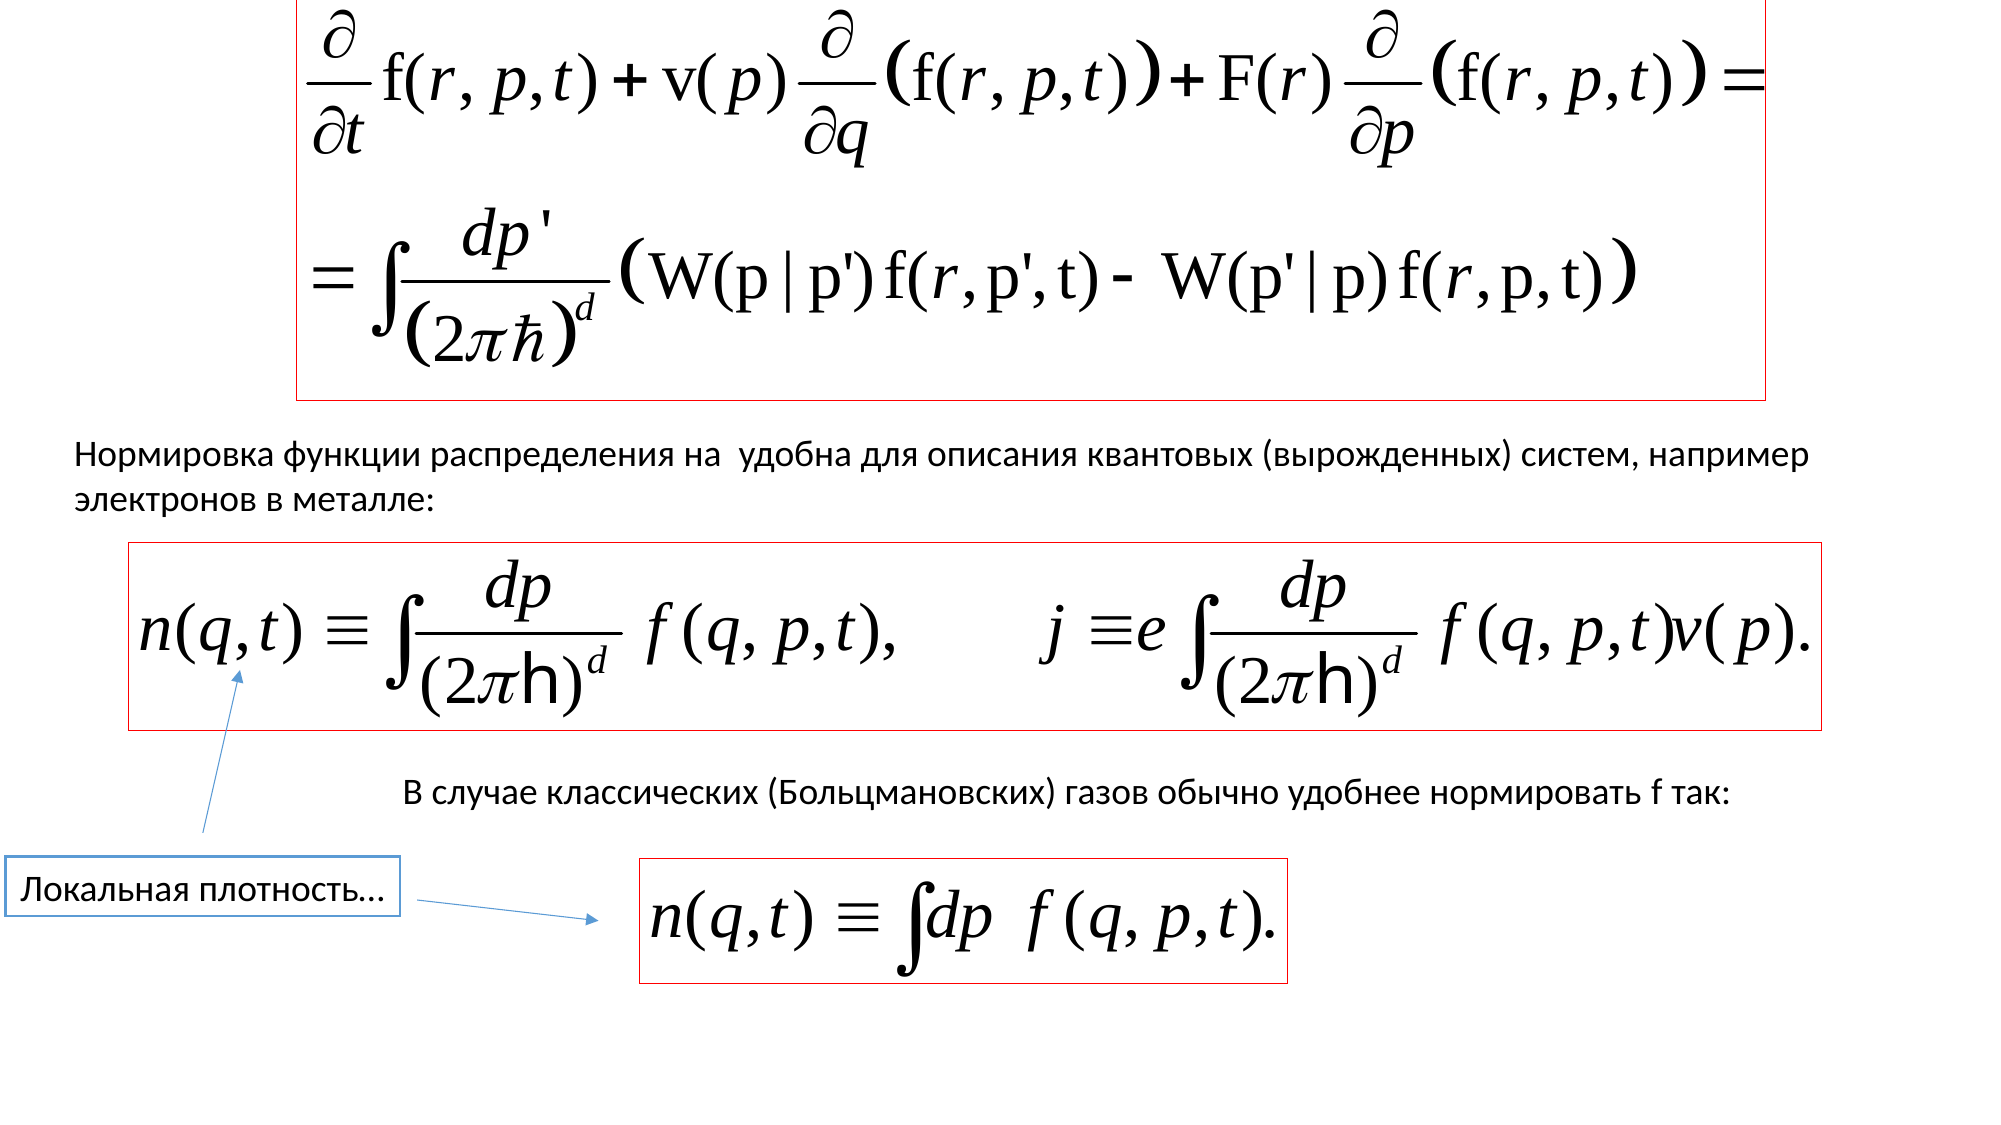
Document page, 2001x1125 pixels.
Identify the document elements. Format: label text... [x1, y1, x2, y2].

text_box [417, 899, 599, 921]
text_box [639, 858, 1288, 984]
text_box В случае классических (Больцмановских) газов обычно удобнее нормировать f так: [387, 759, 1755, 820]
text_box Локальная плотность… [4, 855, 401, 917]
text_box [202, 669, 240, 833]
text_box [296, 0, 1766, 401]
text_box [128, 542, 1822, 731]
